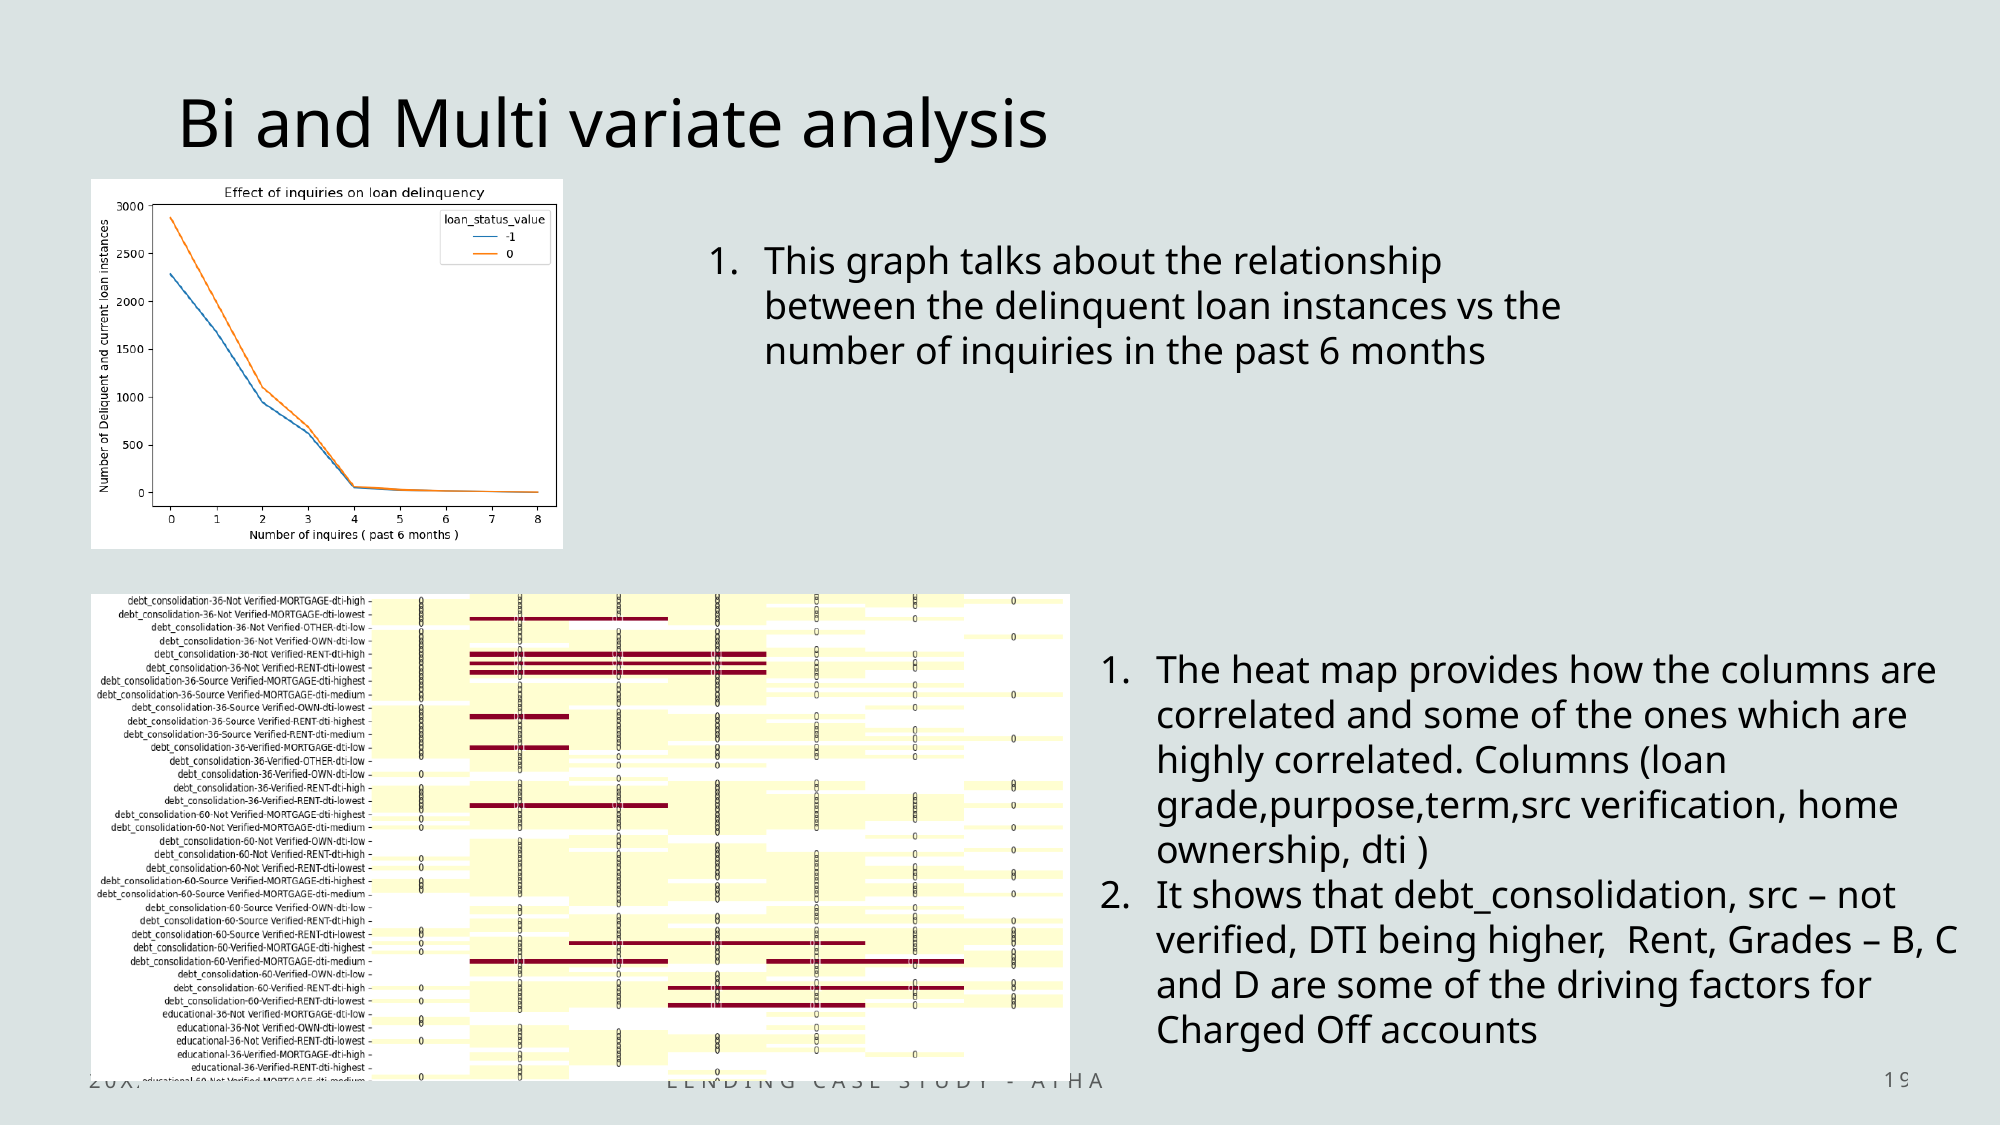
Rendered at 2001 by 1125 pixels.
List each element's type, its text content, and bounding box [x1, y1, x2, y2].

slide_number 19 [1637, 1058, 1927, 1119]
picture [91, 594, 1071, 1081]
title Bi and Multi variate analysis [162, 64, 1838, 168]
text_box This graph talks about the relationship between the delinquent loan instances vs the number of inquiries in the past 6 months [693, 229, 1620, 379]
text_box The heat map provides how the columns are correlated and some of the ones which are highly correlated. Columns (loan grade,purpose,term,src verification, home ownership, dti ) It shows that debt_consolidation, src – not verified, DTI being higher, Rent, Grades – B, C and D are some of the driving factors for Charged Off accounts [1084, 638, 2000, 1058]
picture [91, 179, 564, 549]
slide_number 20XX [73, 1042, 363, 1119]
footer Lending Case Study - Atharv and Nikhil [451, 1042, 1549, 1119]
